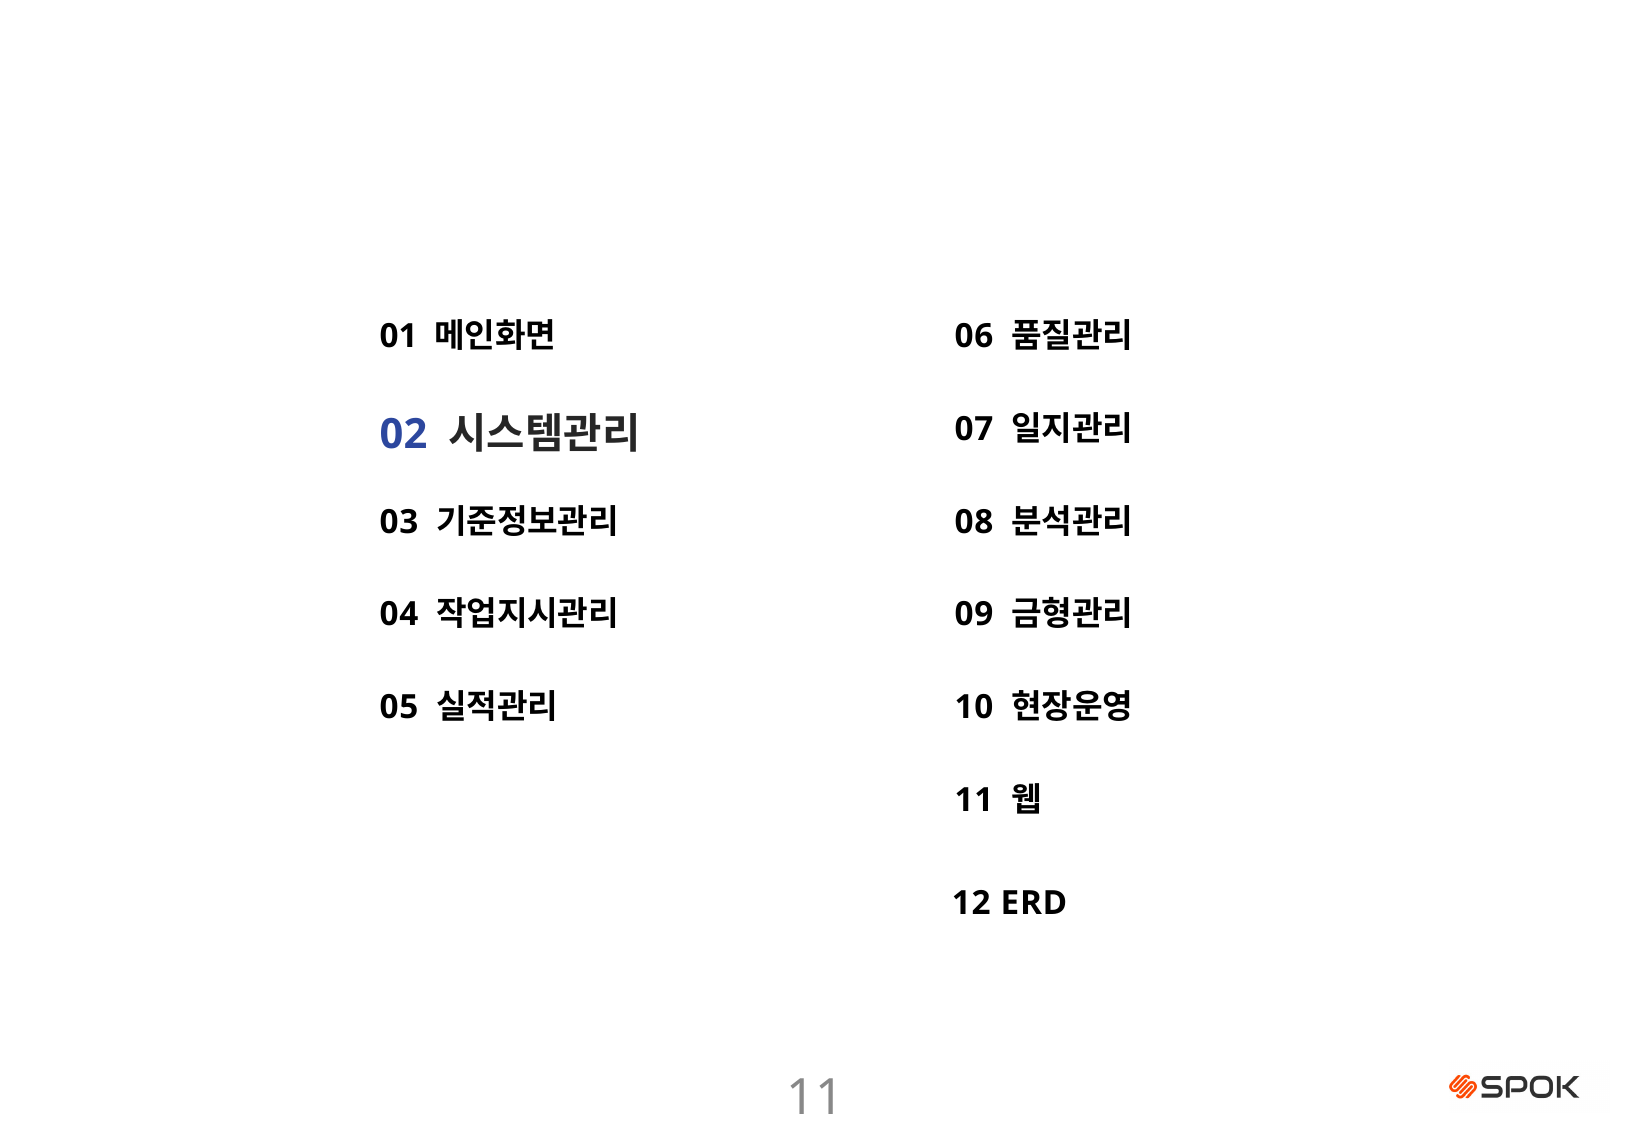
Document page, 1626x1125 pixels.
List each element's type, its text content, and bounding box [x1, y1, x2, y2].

text_box 06 품질관리 [952, 312, 1450, 355]
text_box 04 작업지시관리 [377, 590, 875, 633]
picture [1449, 1060, 1610, 1114]
text_box 09 금형관리 [952, 590, 1450, 633]
text_box 11 웹 [952, 776, 1450, 818]
text_box 12 ERD [950, 879, 1447, 921]
text_box 02 시스템관리 [377, 405, 875, 457]
text_box 01 메인화면 [377, 312, 875, 355]
text_box 05 실적관리 [377, 683, 875, 726]
text_box 07 일지관리 [952, 405, 1450, 447]
text_box 10 현장운영 [952, 683, 1450, 726]
text_box 08 분석관리 [952, 498, 1450, 540]
slide_number 11 [483, 1064, 1142, 1125]
text_box 03 기준정보관리 [377, 498, 875, 540]
